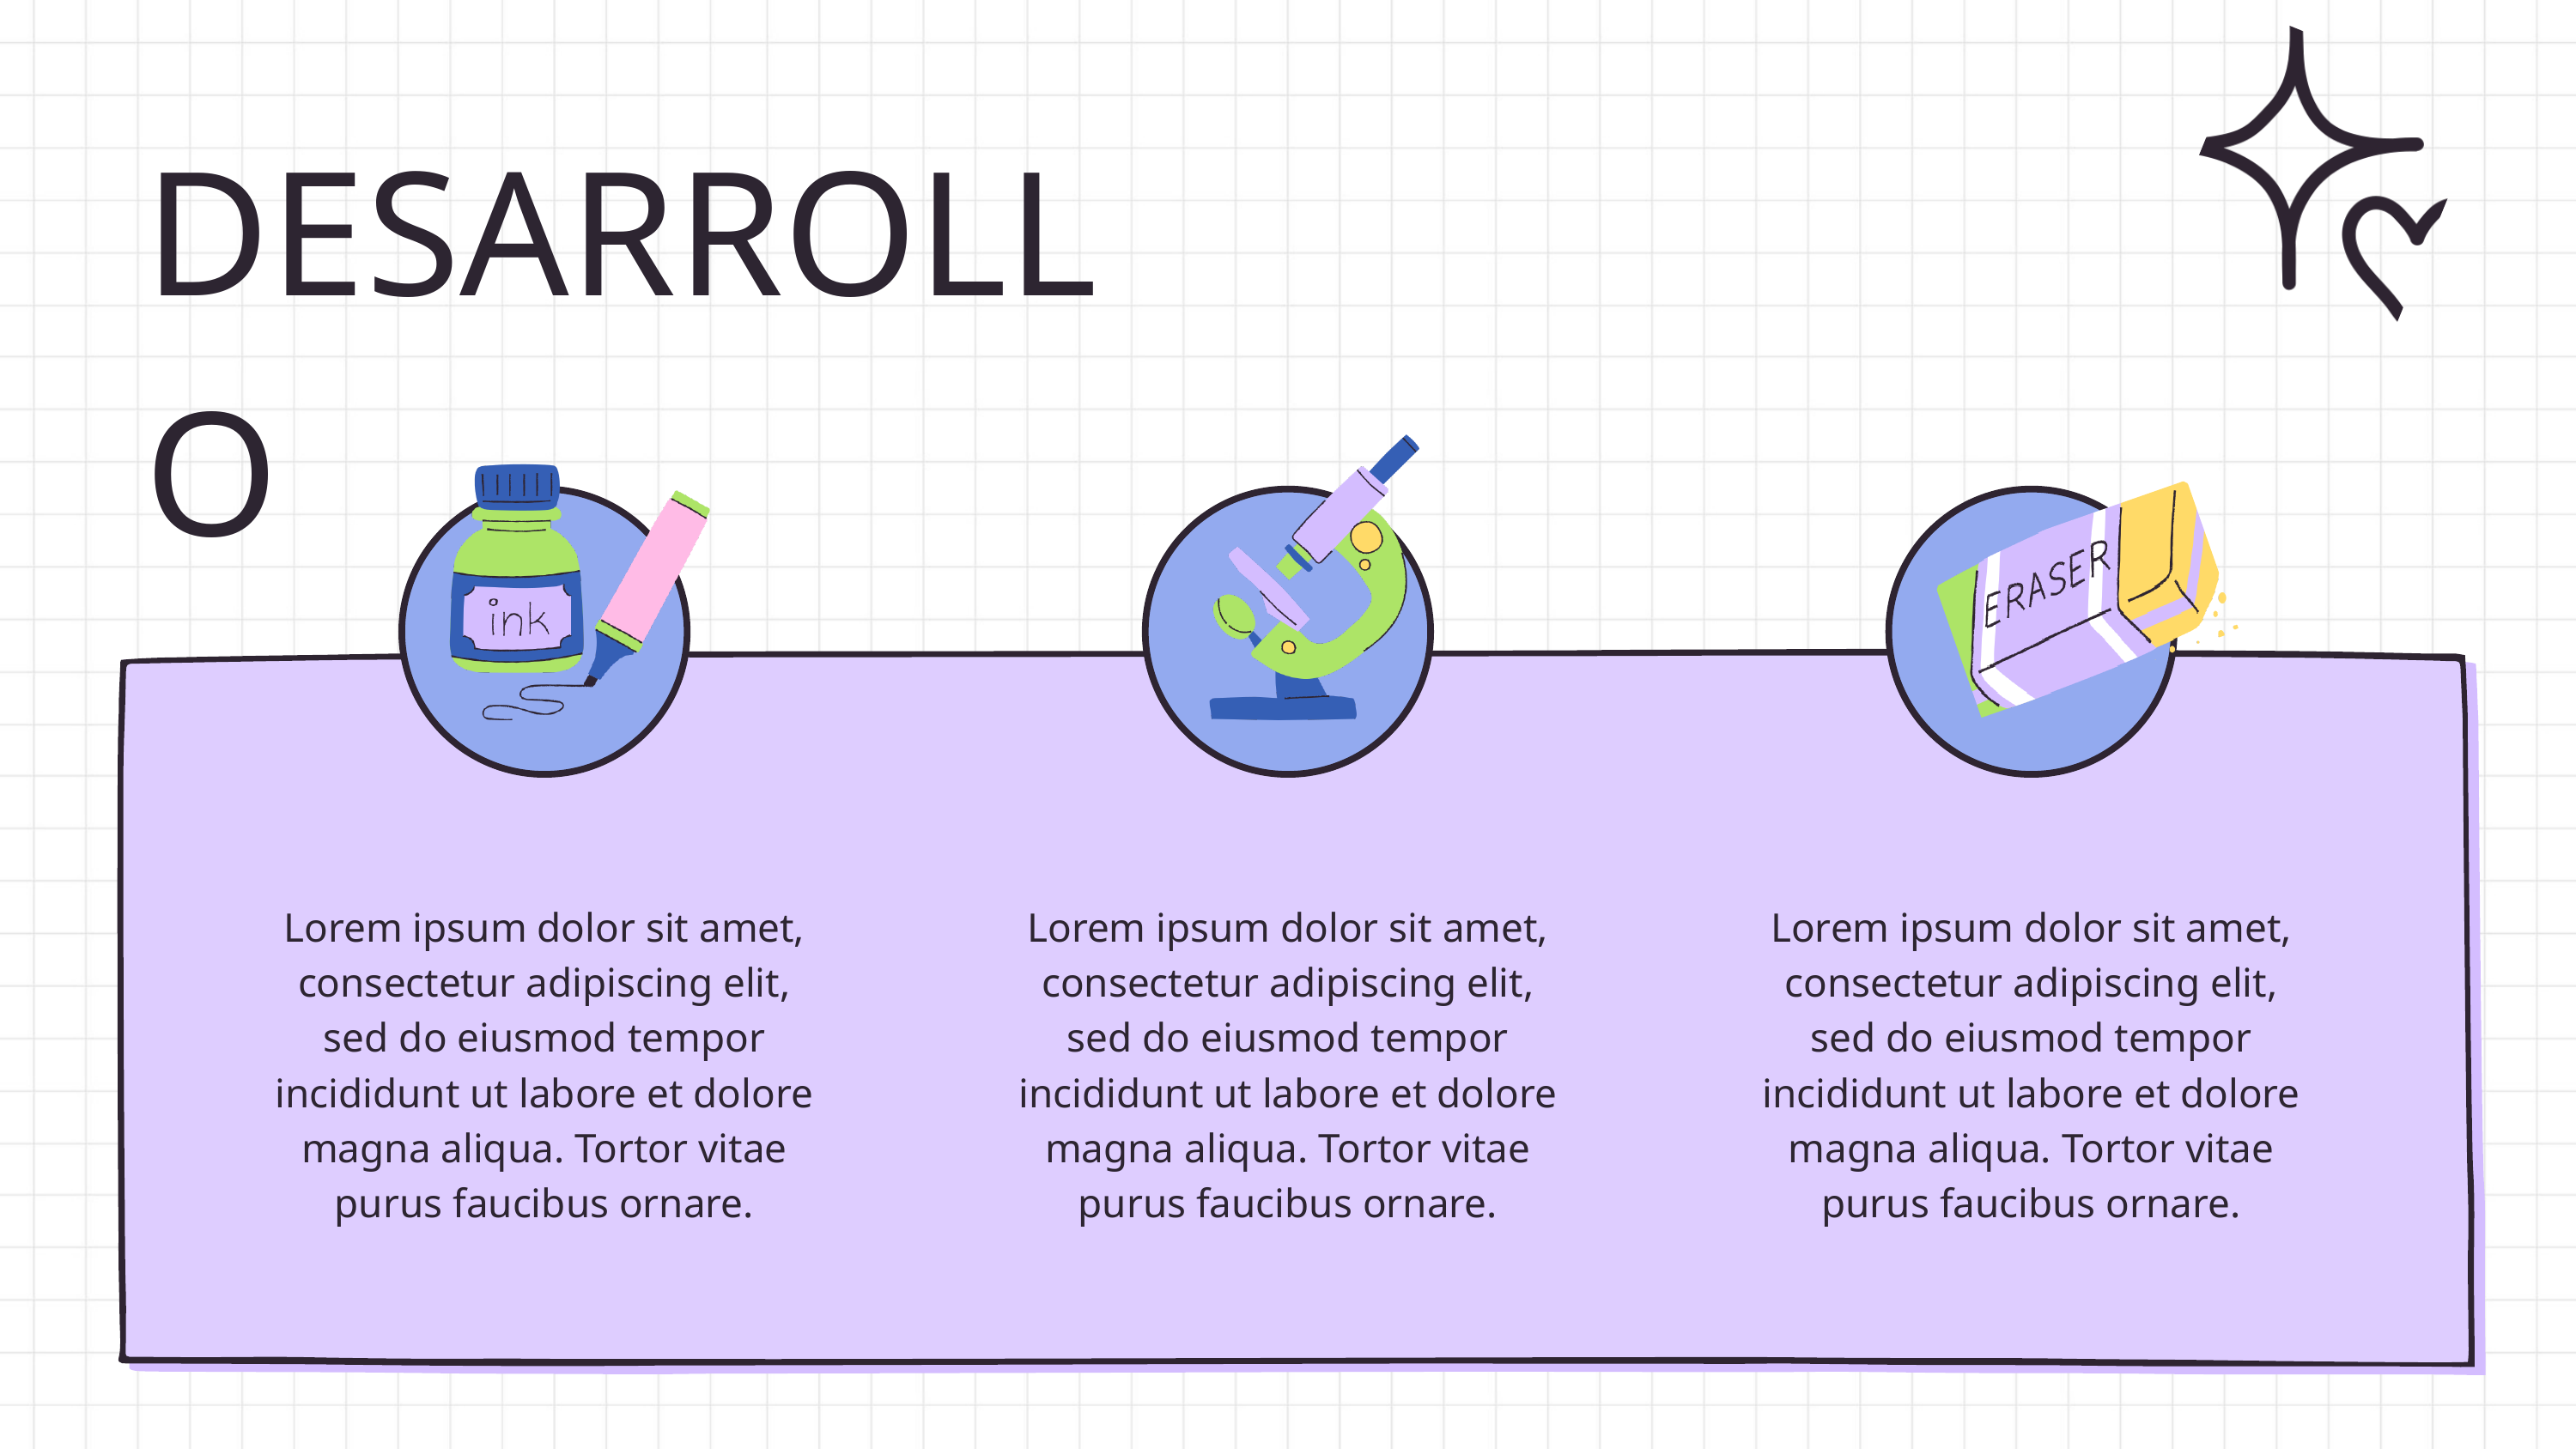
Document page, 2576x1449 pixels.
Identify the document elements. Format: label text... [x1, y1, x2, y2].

text_box [1209, 434, 1431, 488]
text_box DESARROLLO [144, 89, 1138, 571]
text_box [117, 648, 2486, 1376]
text_box [0, 0, 2576, 1449]
text_box [2165, 480, 2239, 646]
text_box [1888, 488, 2175, 775]
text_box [1145, 488, 1431, 775]
text_box [448, 464, 710, 646]
text_box [2164, 12, 2486, 334]
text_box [401, 488, 688, 775]
